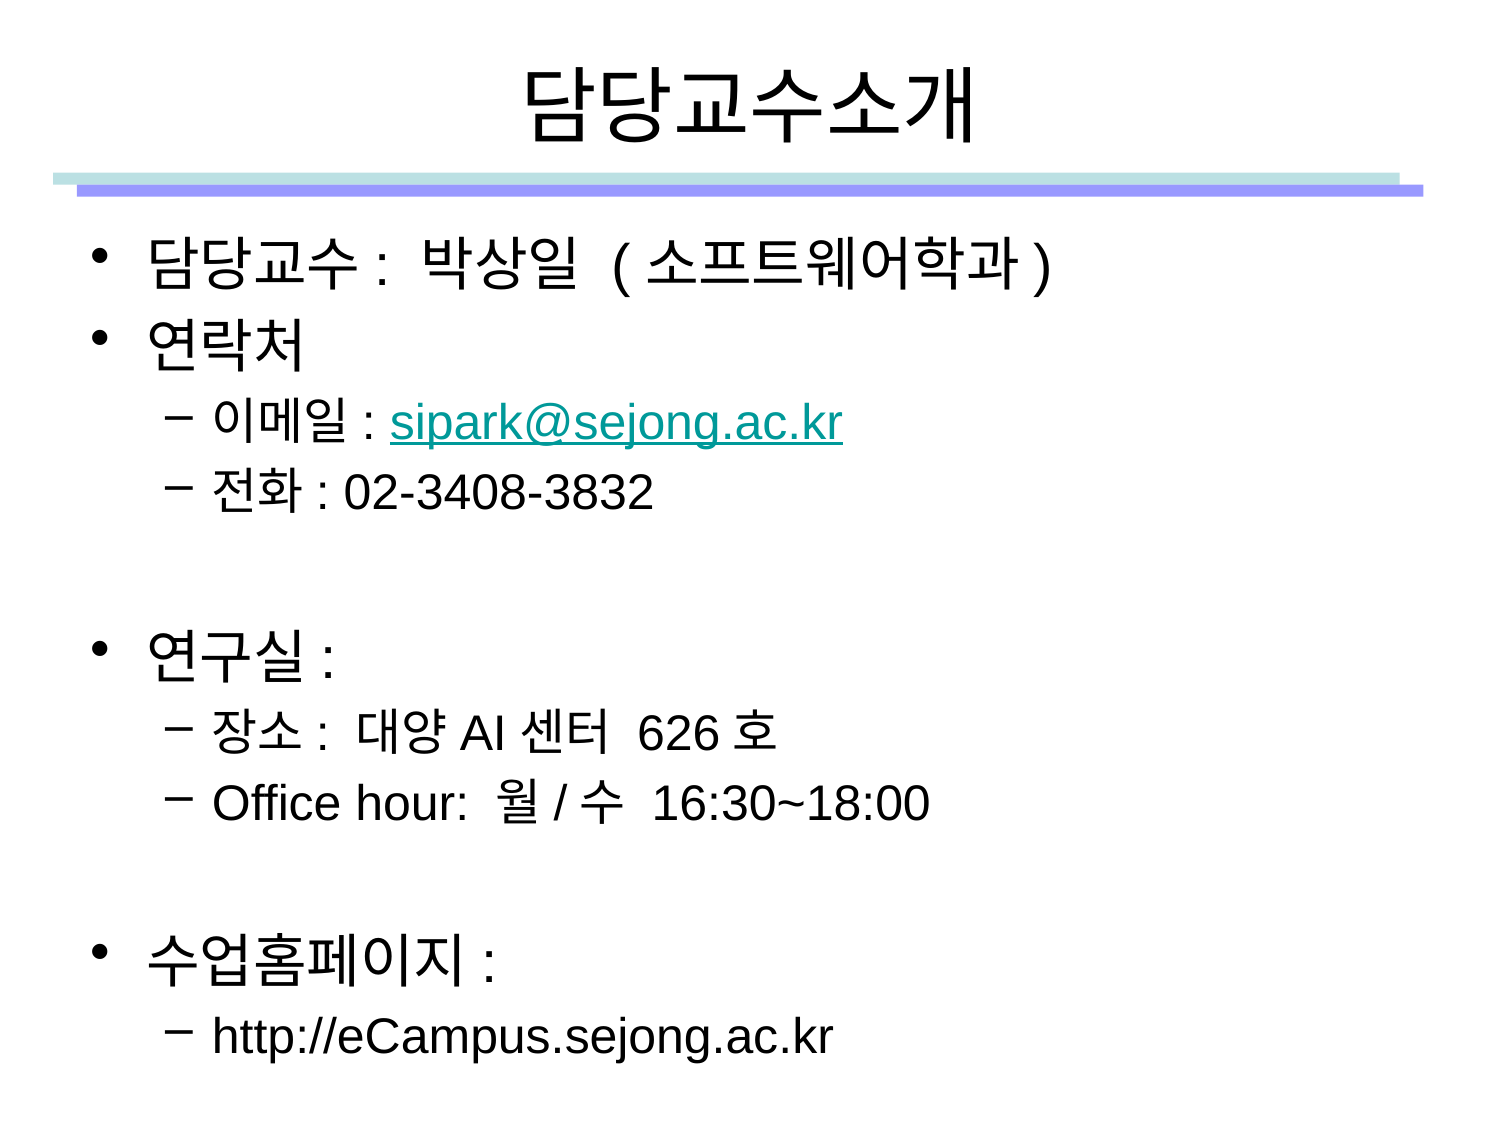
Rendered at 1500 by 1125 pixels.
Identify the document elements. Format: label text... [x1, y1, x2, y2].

list 담당교수: 박상일 (소프트웨어학과) 연락처 이메일: sipark@sejong.ac.kr 전화: 02-3408-3832 연구실: 장소: 대양AI센터 626호 Office hour: 월/수 16:30~18:00 수업홈페이지: http://eCampus.sejong.ac.kr [75, 220, 1425, 1005]
title 담당교수소개 [75, 45, 1425, 161]
